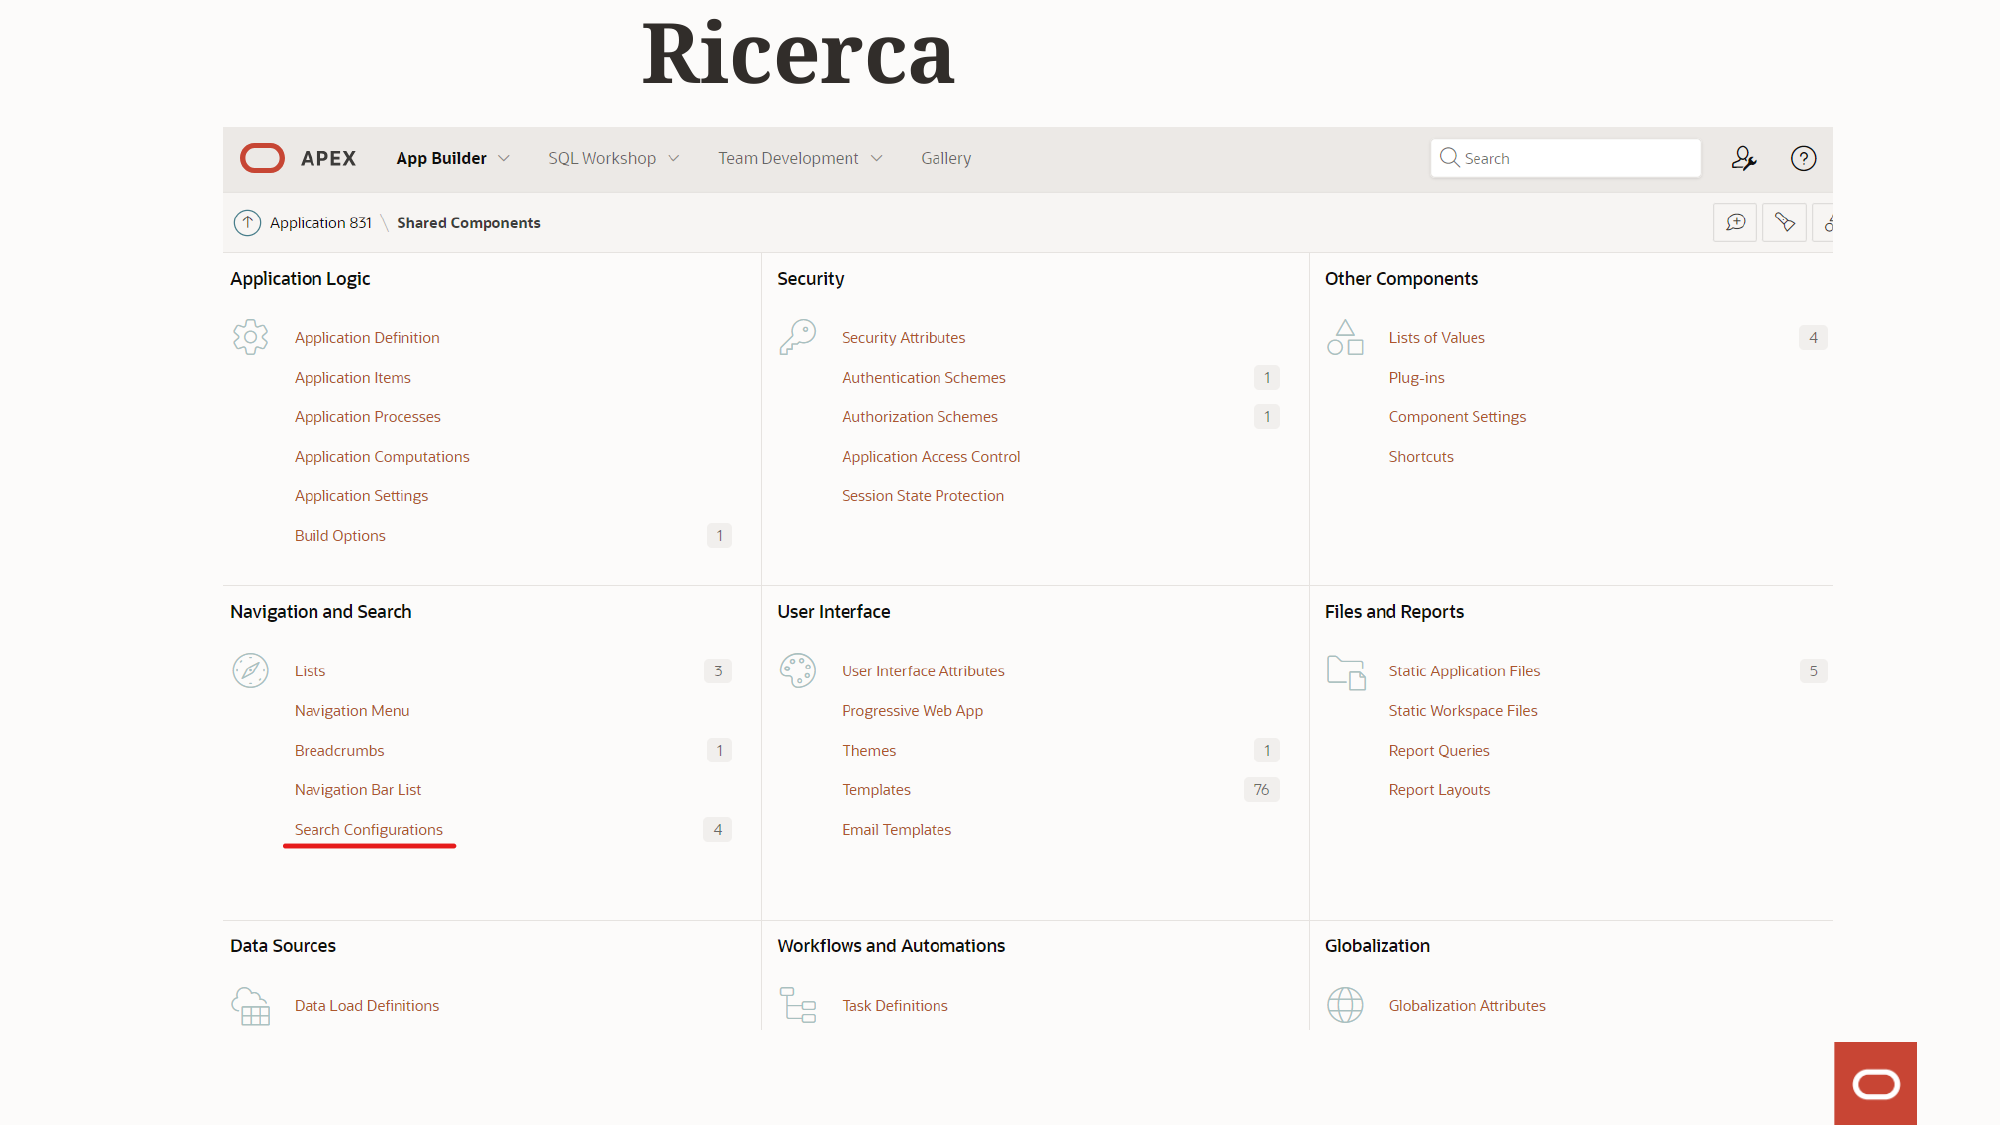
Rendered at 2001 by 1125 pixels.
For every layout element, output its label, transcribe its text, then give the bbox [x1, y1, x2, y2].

title Ricerca [641, 20, 1041, 103]
picture [223, 127, 1833, 1030]
